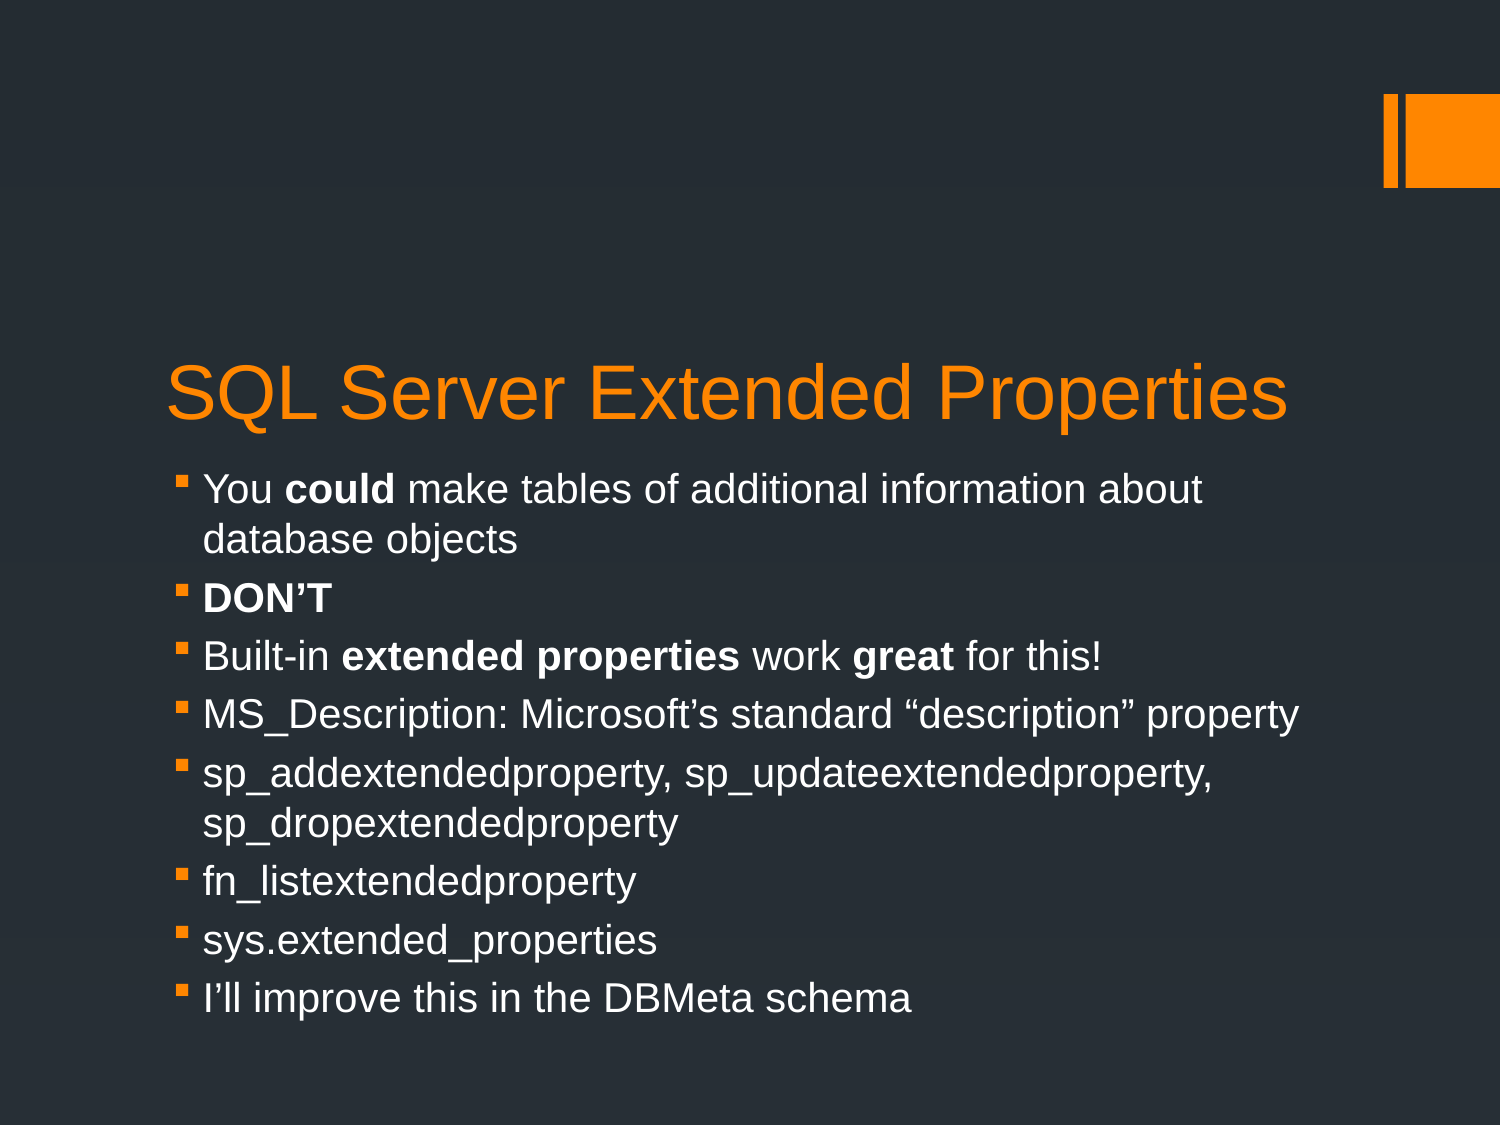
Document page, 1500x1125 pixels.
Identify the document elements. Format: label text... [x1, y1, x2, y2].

list You could make tables of additional information about database objects DON’T Built-in extended properties work great for this! MS_Description: Microsoft’s standard “description” property sp_addextendedproperty, sp_updateextendedproperty, sp_dropextendedproperty fn_listextendedproperty sys.extended_properties I’ll improve this in the DBMeta schema [150, 454, 1350, 1035]
title SQL Server Extended Properties [150, 253, 1350, 443]
